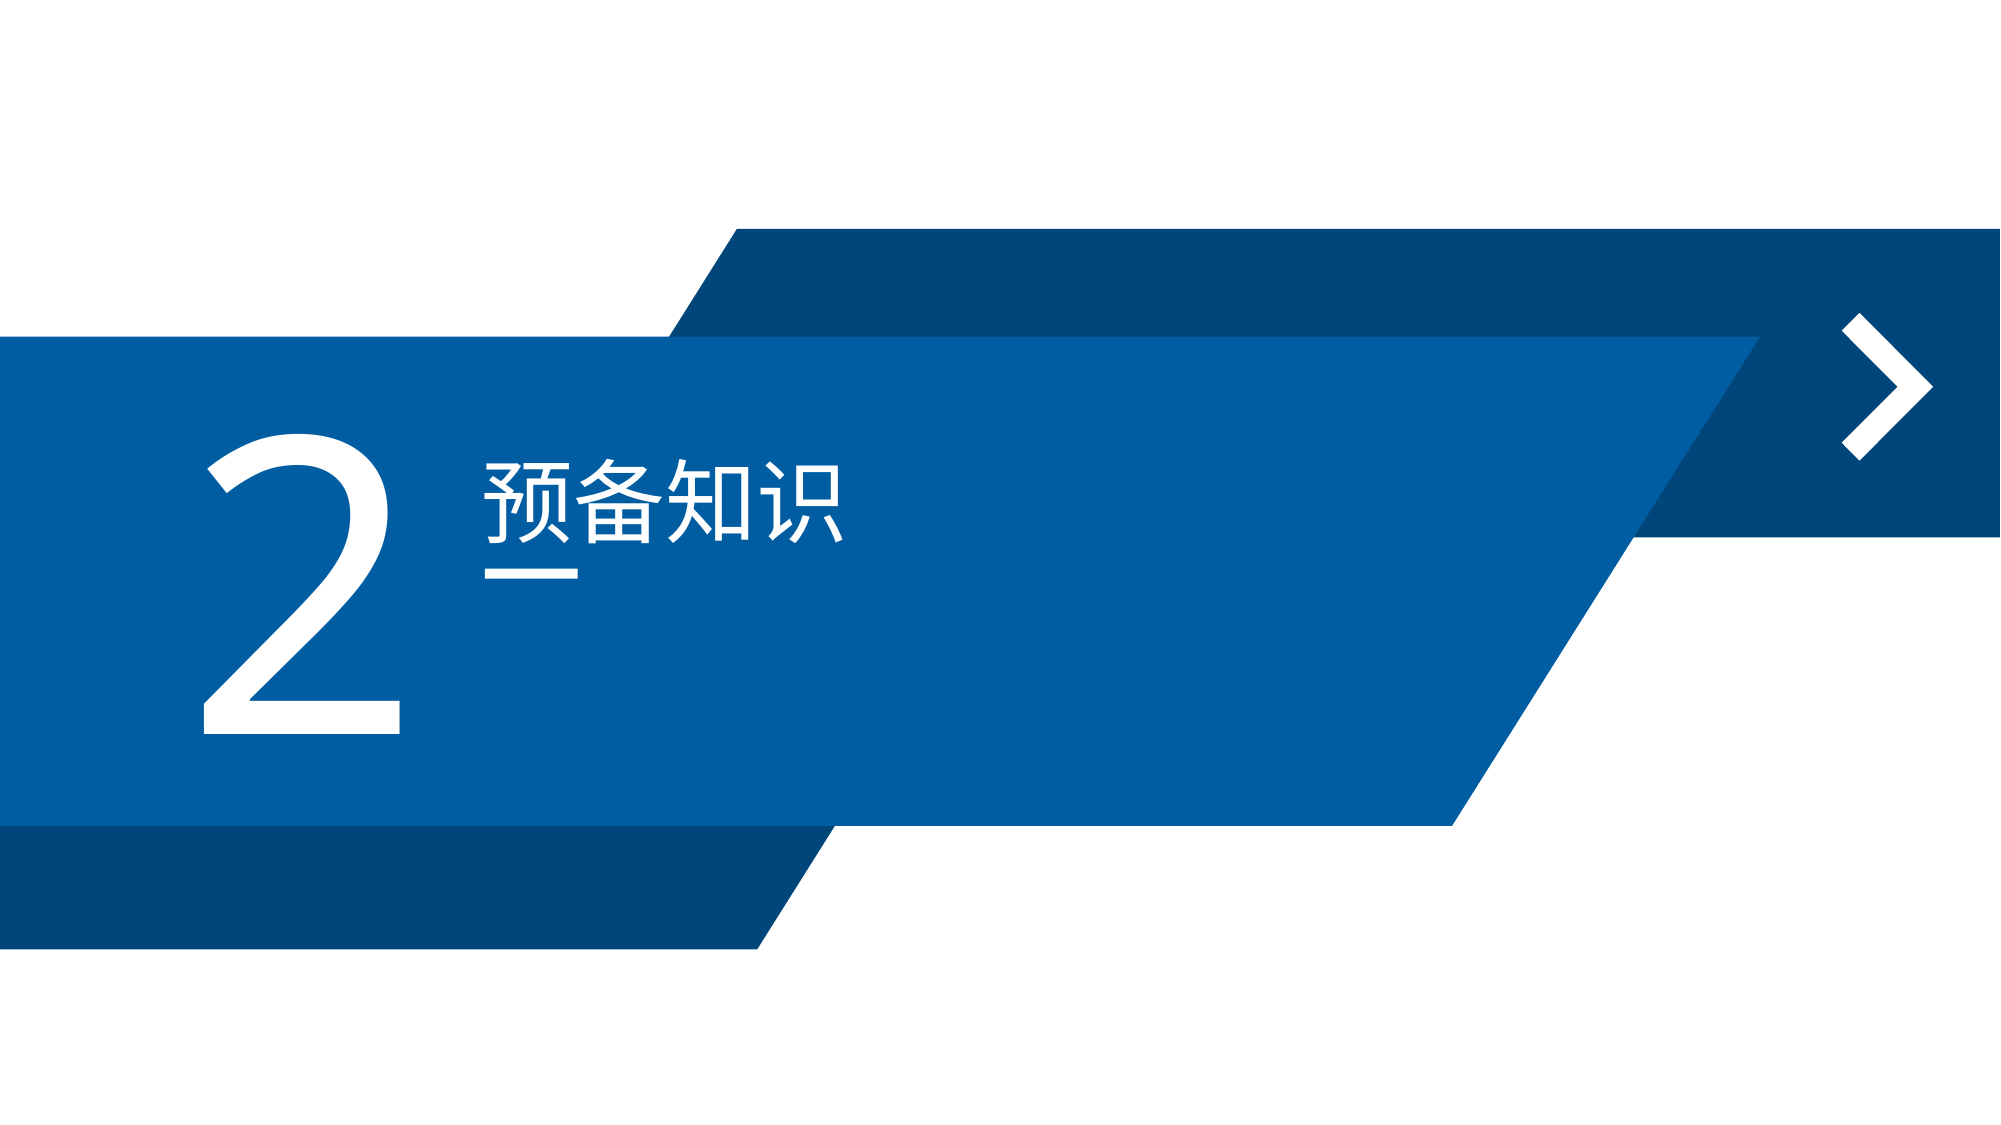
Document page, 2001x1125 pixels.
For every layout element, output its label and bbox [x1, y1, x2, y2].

text_box [0, 228, 2000, 950]
